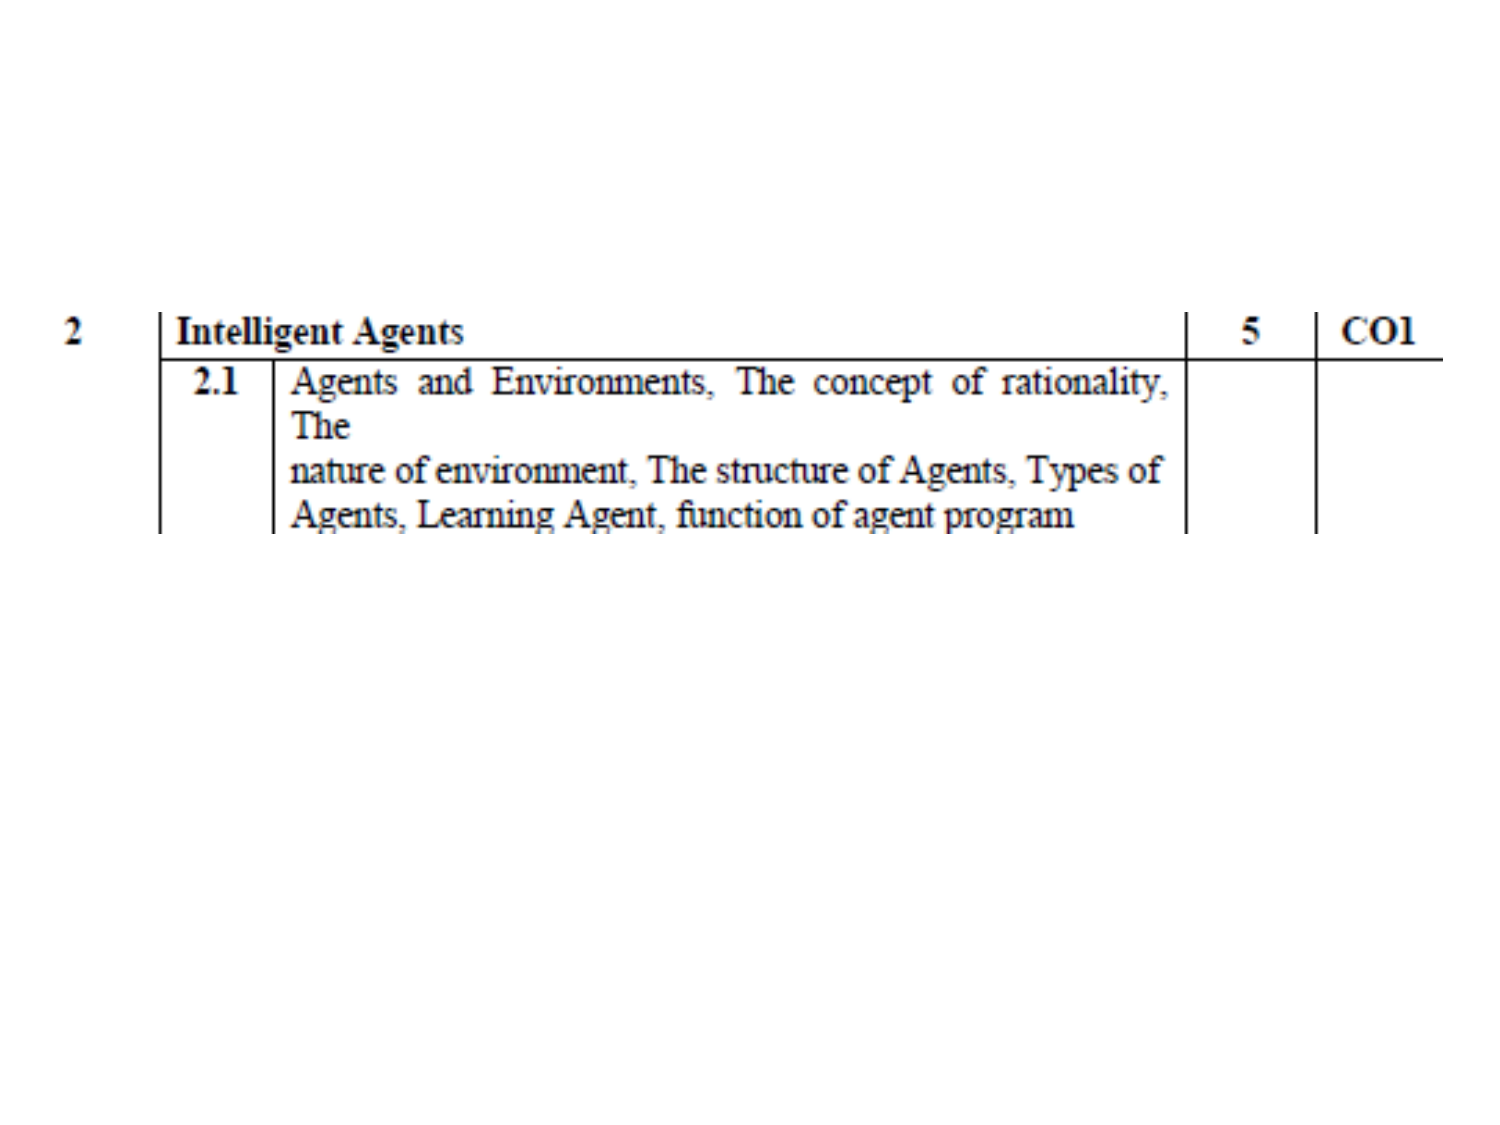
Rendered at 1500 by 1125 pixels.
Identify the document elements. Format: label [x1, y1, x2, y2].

list [1, 312, 1444, 534]
